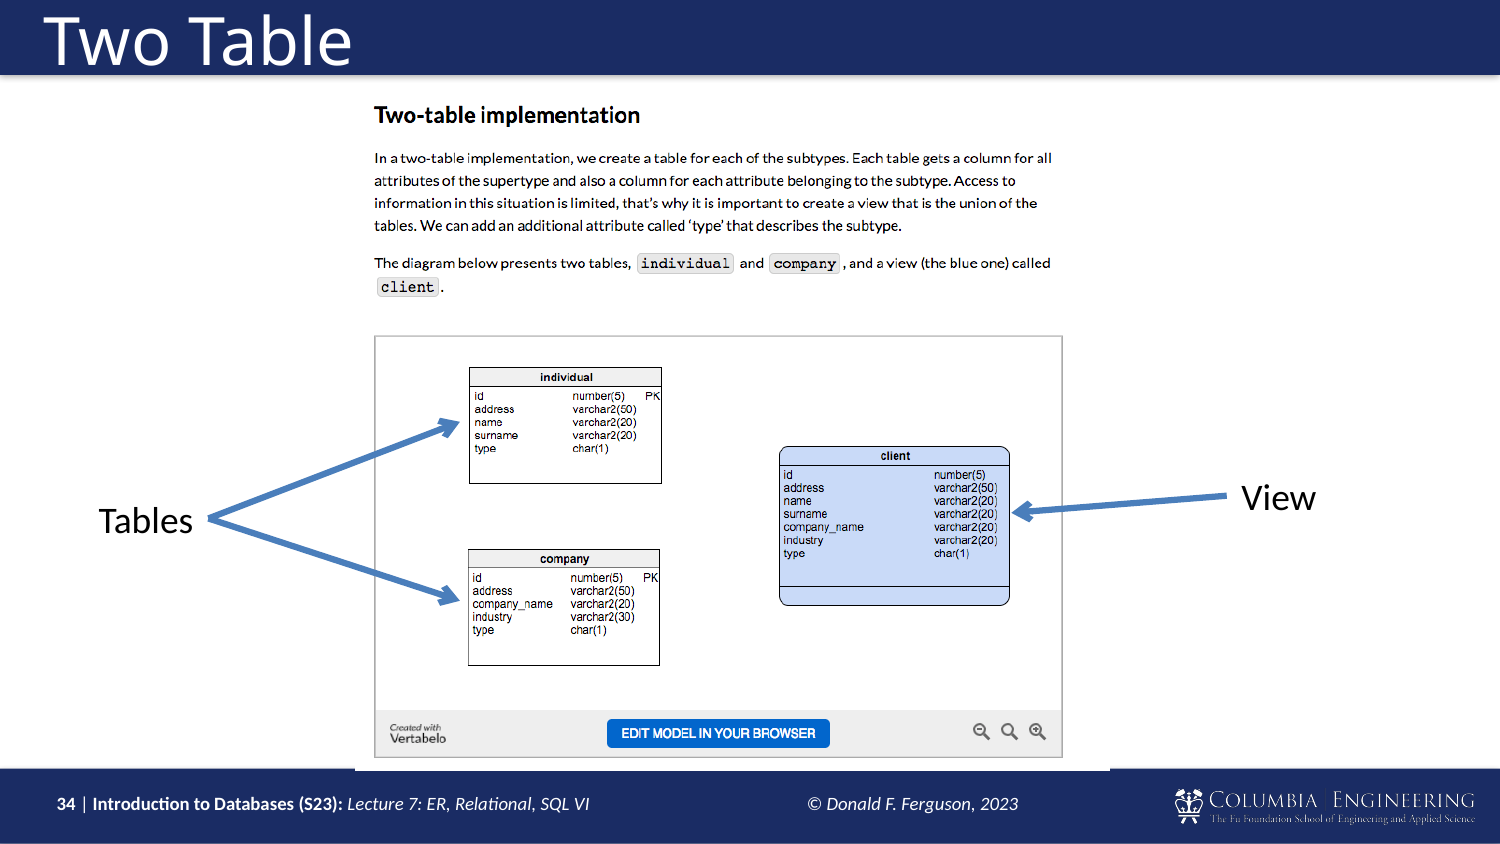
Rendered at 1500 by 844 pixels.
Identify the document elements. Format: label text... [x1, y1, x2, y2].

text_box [1010, 495, 1227, 514]
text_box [208, 518, 461, 601]
text_box View [1226, 465, 1332, 526]
title Two Table [28, 0, 1450, 73]
picture [354, 104, 1110, 771]
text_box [208, 421, 461, 518]
text_box Tables [83, 488, 203, 549]
